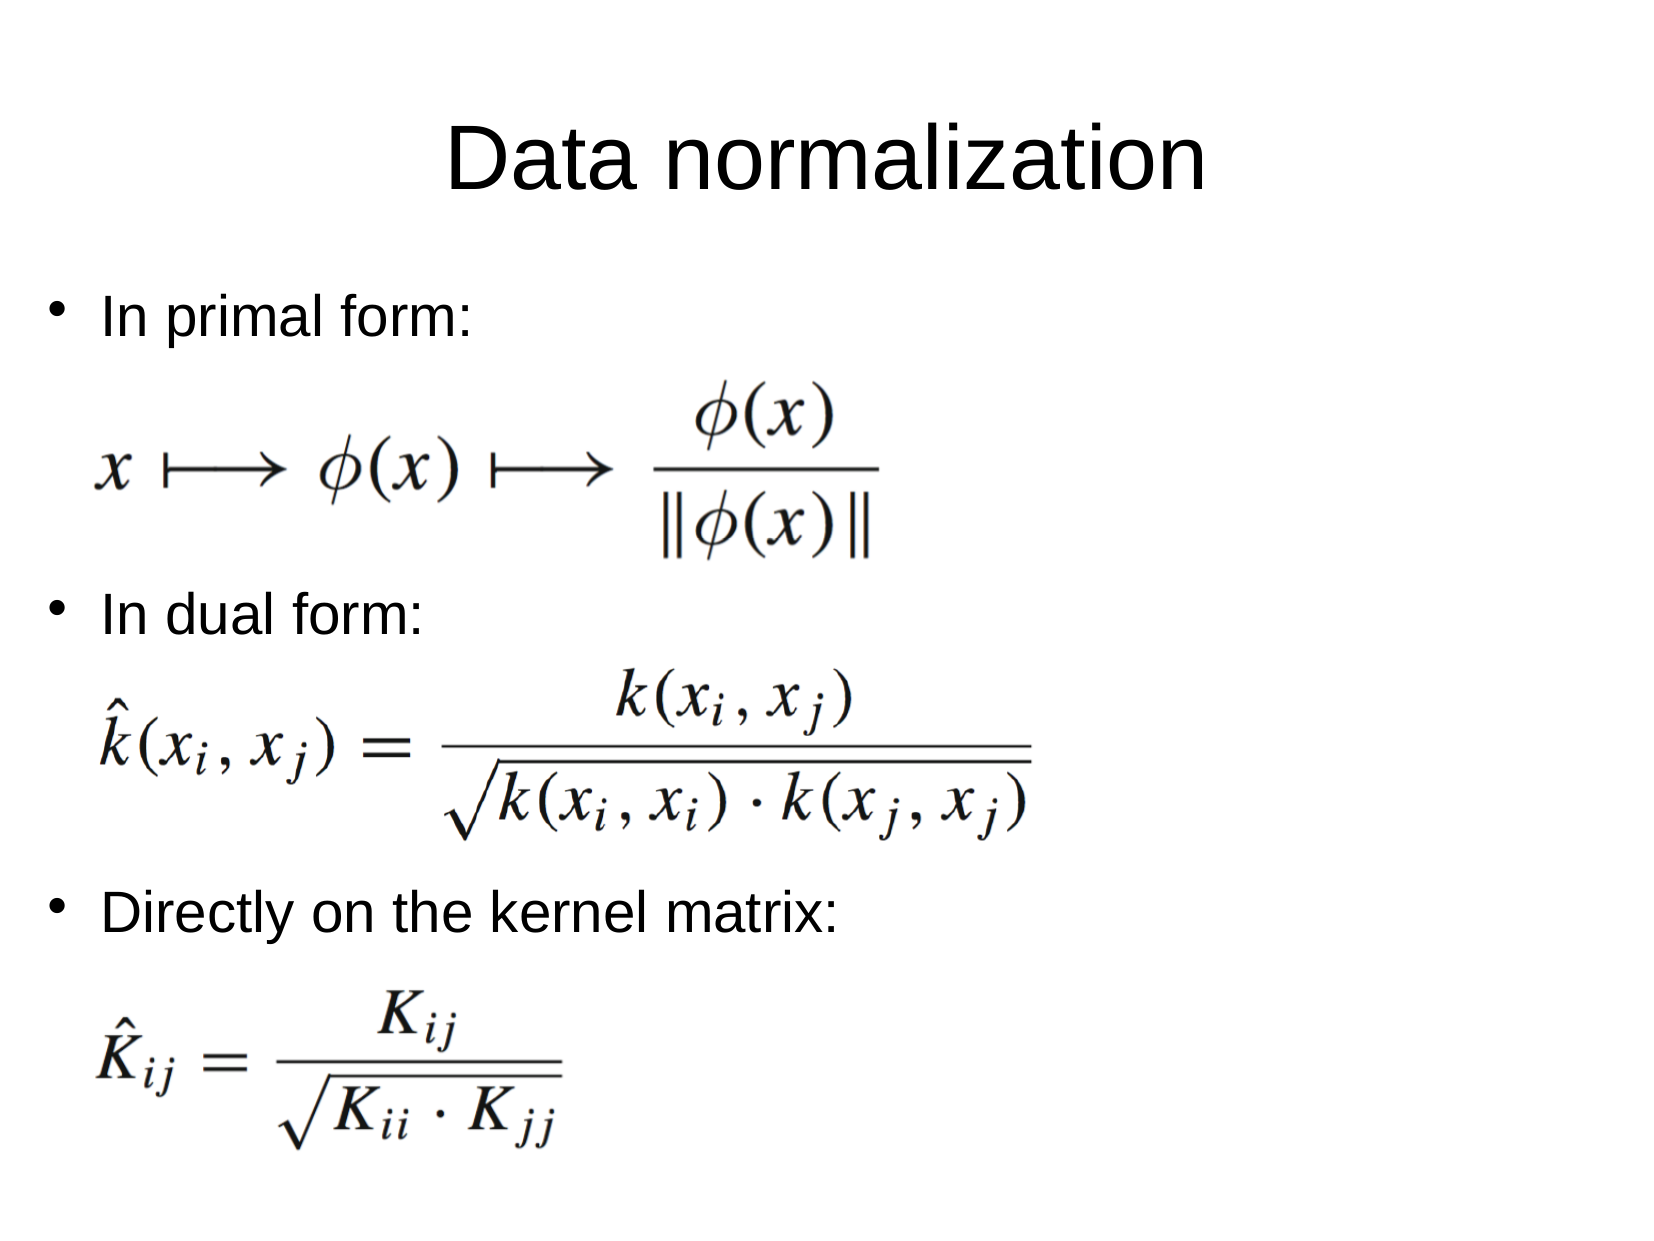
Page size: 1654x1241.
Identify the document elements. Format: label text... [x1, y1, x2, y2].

picture [71, 367, 889, 576]
text_box Data normalization [82, 49, 1571, 257]
text_box In primal form: In dual form: Directly on the kernel matrix: [29, 277, 1560, 975]
picture [83, 659, 1039, 869]
picture [89, 969, 571, 1176]
